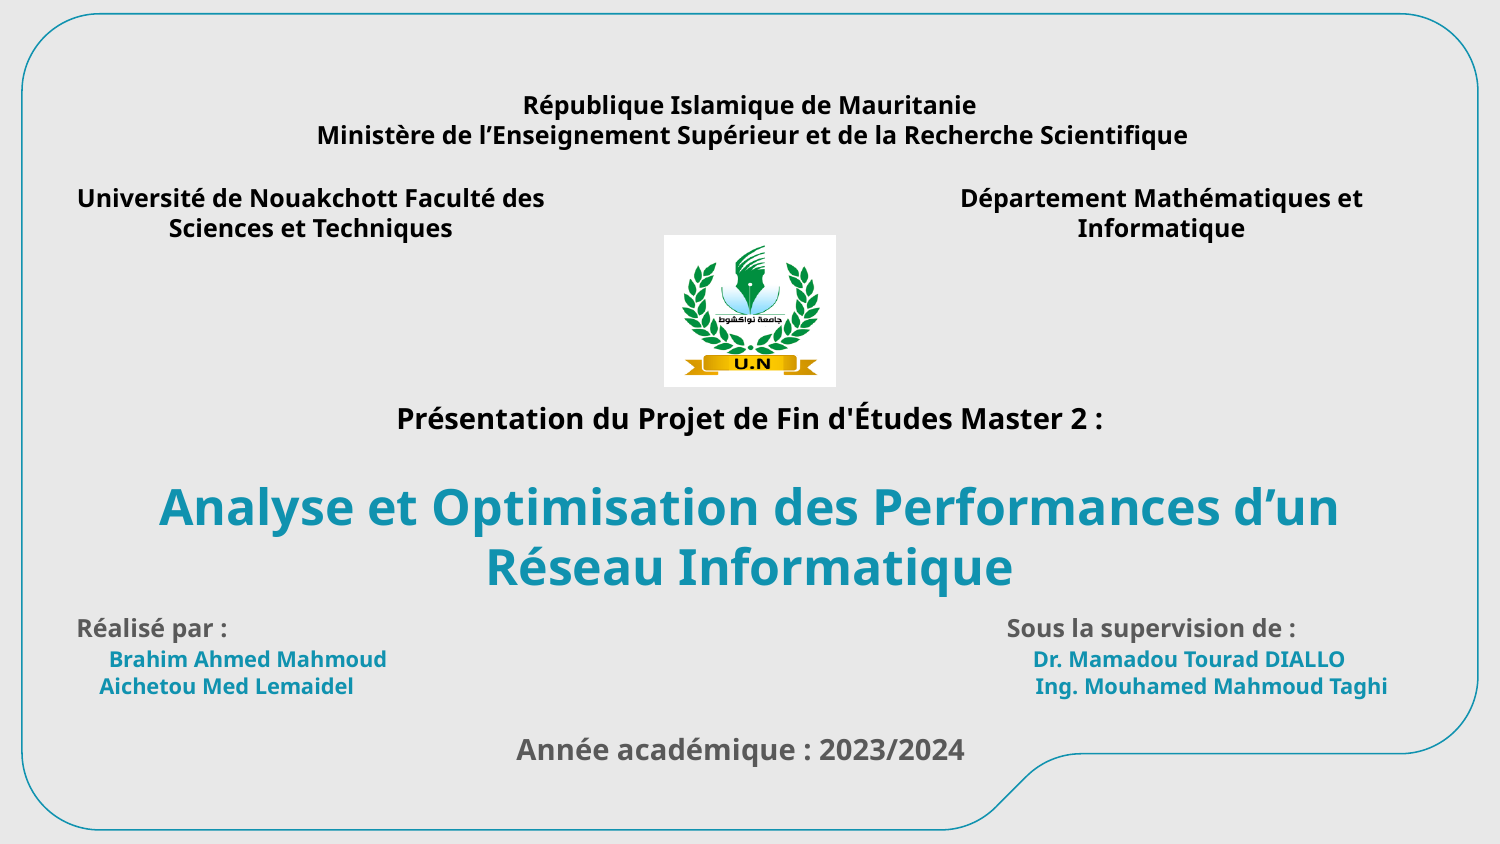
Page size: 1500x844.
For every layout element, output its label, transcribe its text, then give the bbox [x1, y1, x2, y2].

text_box Sous la supervision de : Dr. Mamadou Tourad DIALLO Ing. Mouhamed Mahmoud Taghi [991, 587, 1486, 725]
list Présentation du Projet de Fin d'Études Master 2 : Analyse et Optimisation des Performances d’un Réseau Informatique [118, 408, 1382, 588]
text_box Université de Nouakchott Faculté des Sciences et Techniques [15, 166, 607, 258]
text_box Département Mathématiques et Informatique [866, 166, 1458, 258]
text_box Année académique : 2023/2024 [501, 724, 999, 774]
picture [663, 235, 837, 387]
text_box Réalisé par : Brahim Ahmed Mahmoud Aichetou Med Lemaidel [61, 587, 555, 725]
title République Islamique de Mauritanie Ministère de l’Enseignement Supérieur et de la Recherche Scientifique [118, 72, 1382, 167]
